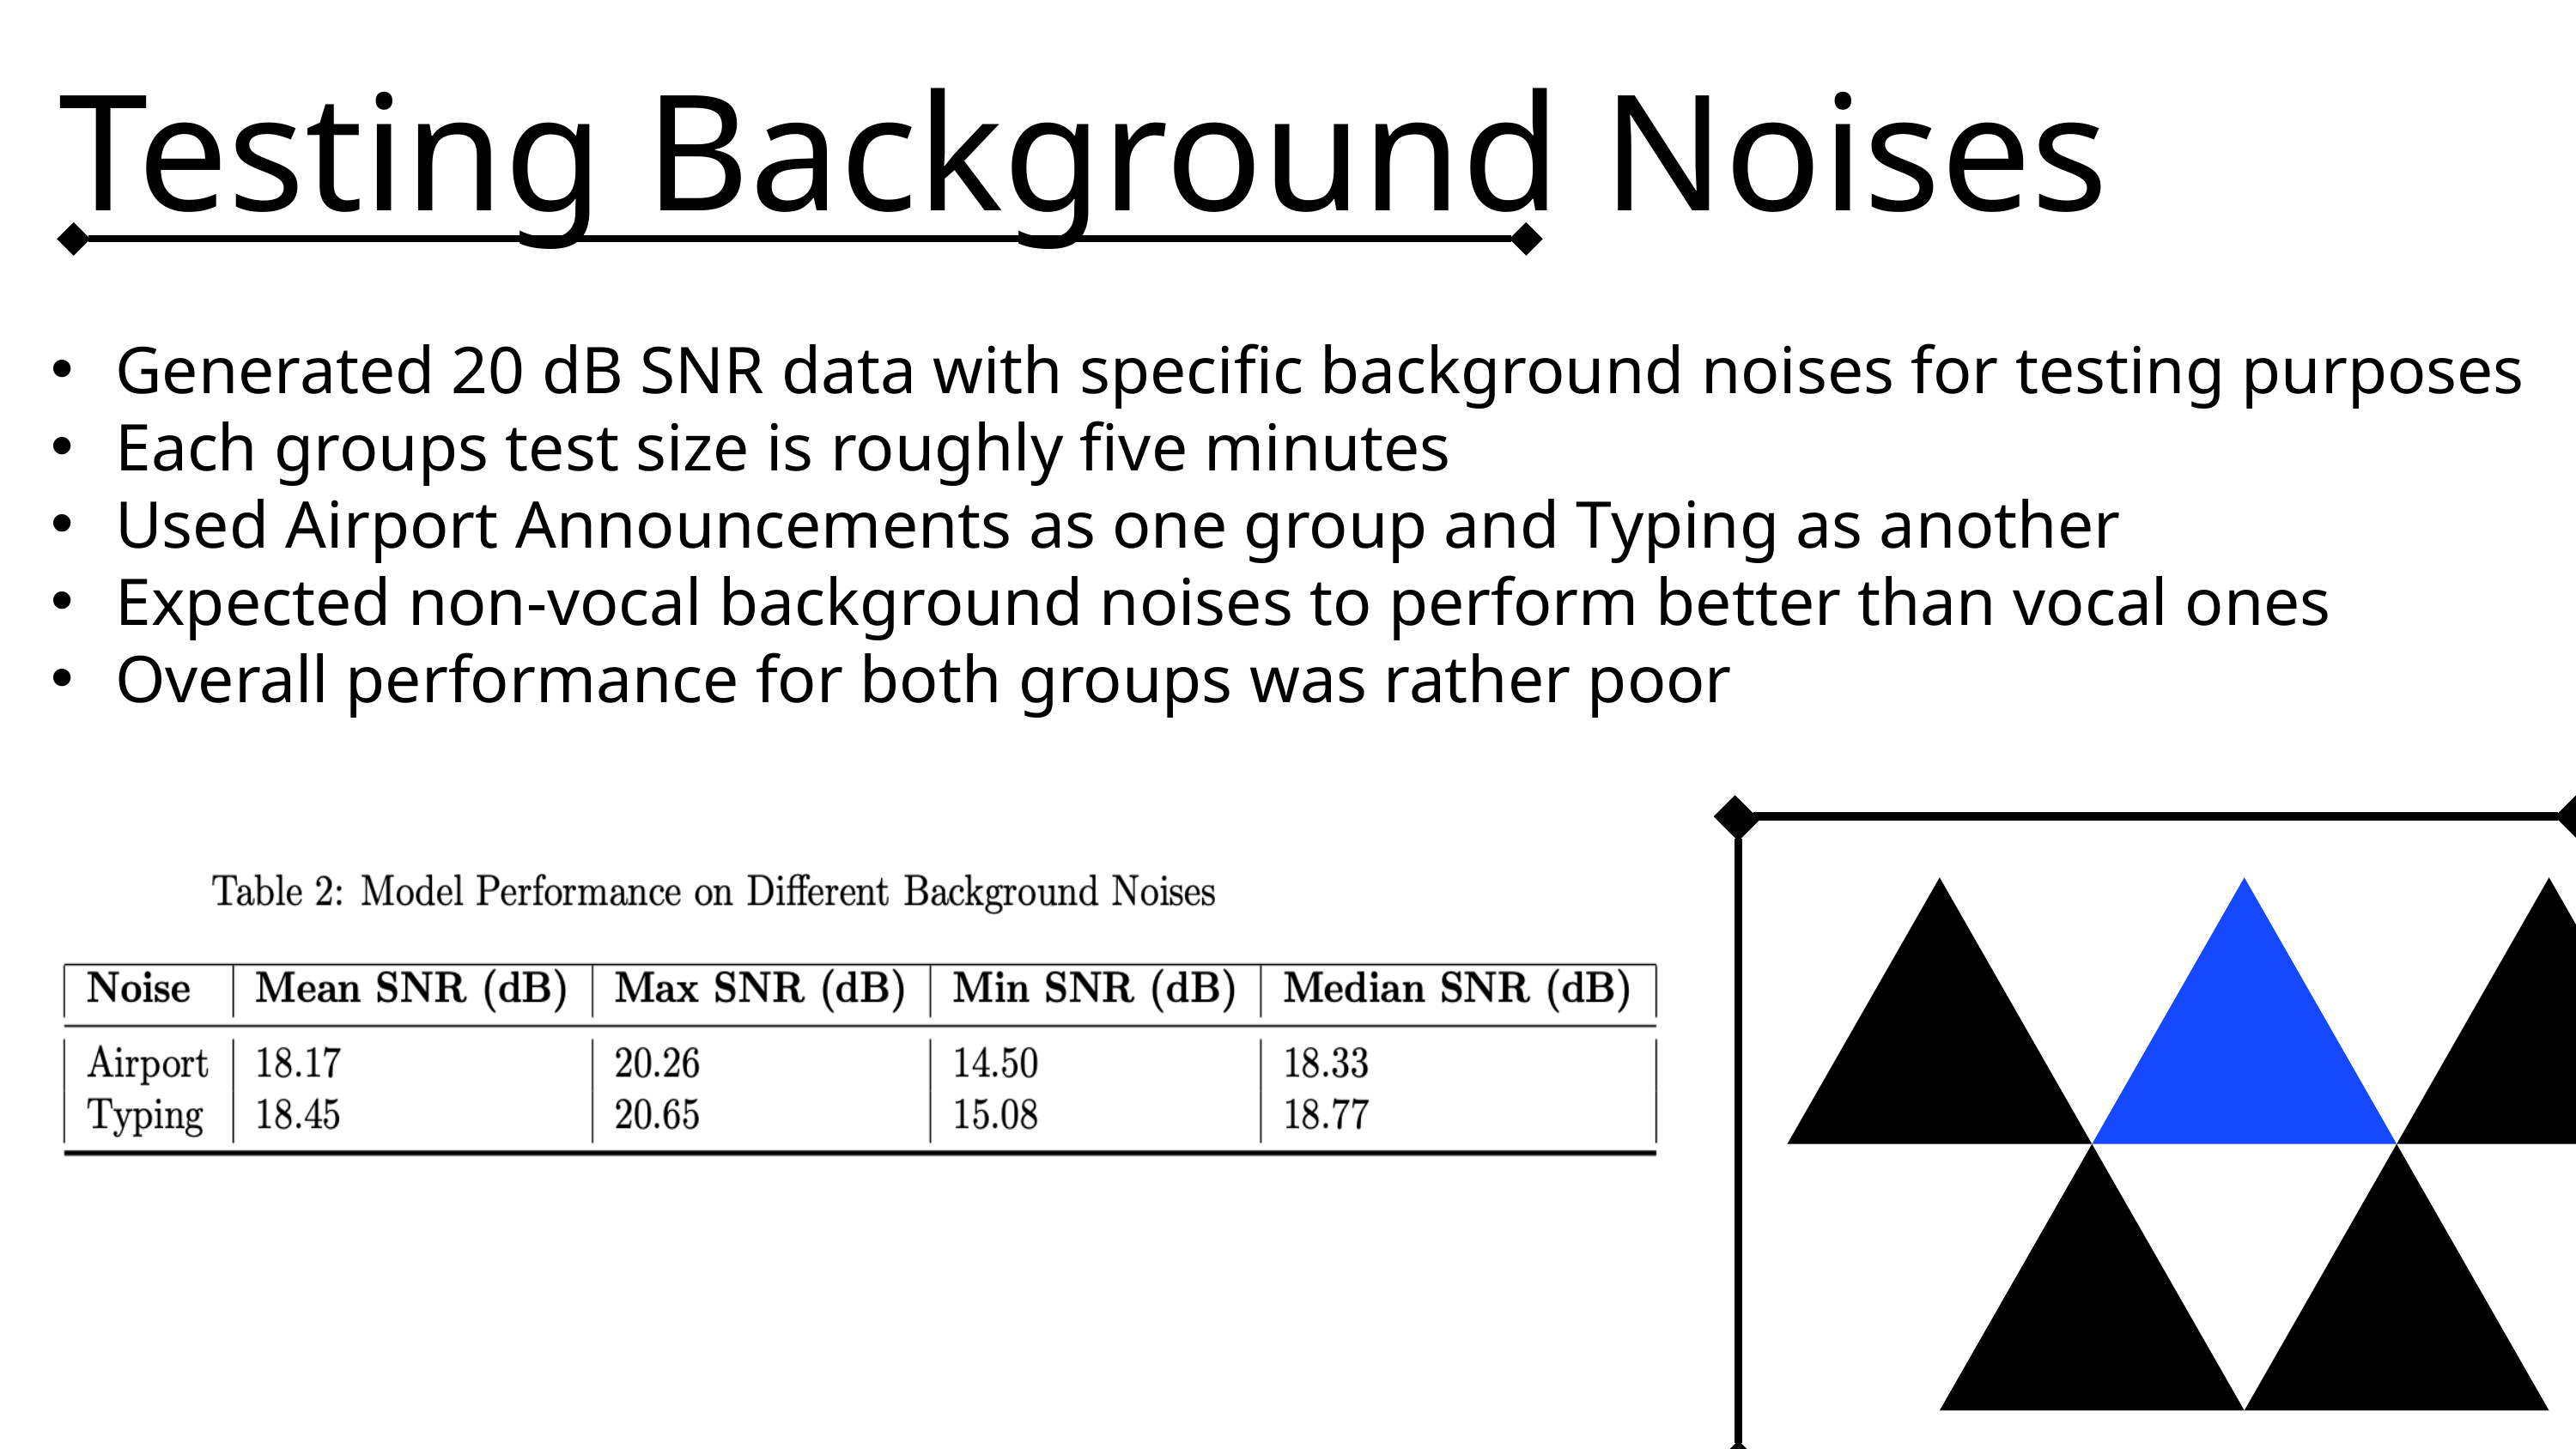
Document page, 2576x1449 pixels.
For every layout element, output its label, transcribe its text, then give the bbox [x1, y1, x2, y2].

text_box Generated 20 dB SNR data with specific background noises for testing purposes Each groups test size is roughly five minutes Used Airport Announcements as one group and Typing as another Expected non-vocal background noises to perform better than vocal ones Overall performance for both groups was rather poor [38, 322, 2549, 722]
text_box Testing Background Noises [58, 10, 2576, 243]
picture [17, 855, 1722, 1213]
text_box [1735, 815, 2576, 1449]
